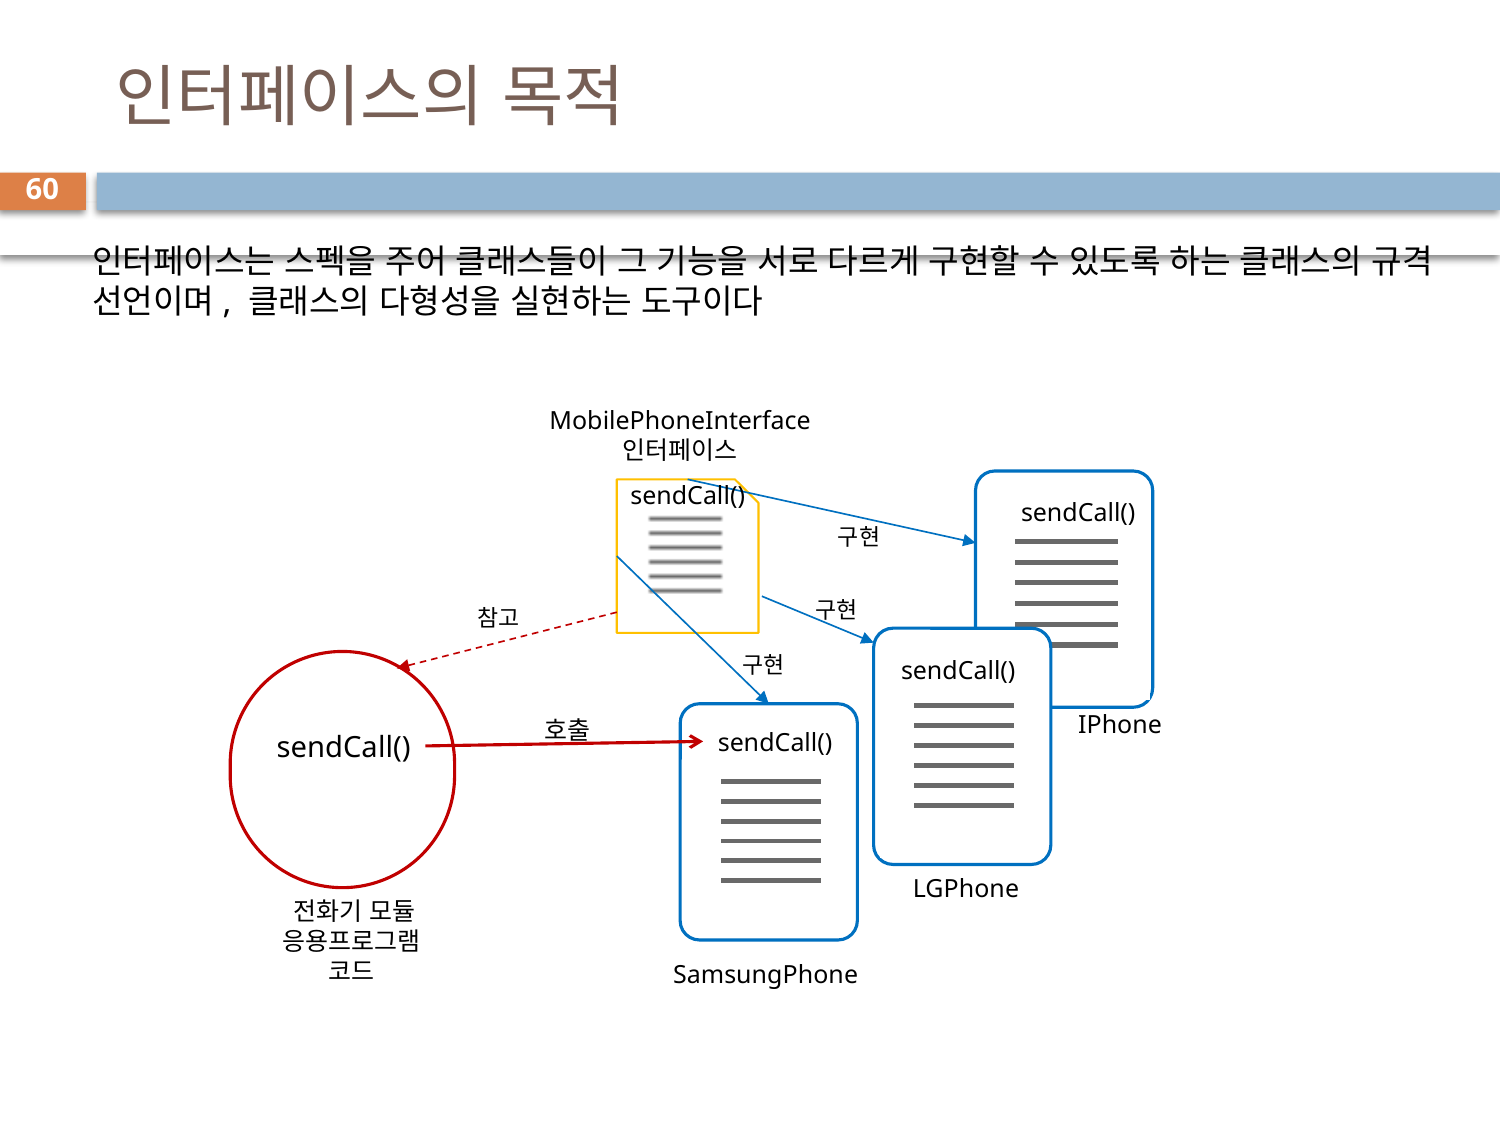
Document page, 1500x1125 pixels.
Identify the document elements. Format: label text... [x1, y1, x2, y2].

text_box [229, 396, 1184, 997]
text_box 인터페이스는 스펙을 주어 클래스들이 그 기능을 서로 다르게 구현할 수 있도록 하는 클래스의 규격 선언이며, 클래스의 다형성을 실현하는 도구이다 [77, 232, 1461, 328]
slide_number 60 [0, 170, 87, 211]
title 인터페이스의 목적 [100, 37, 1438, 149]
